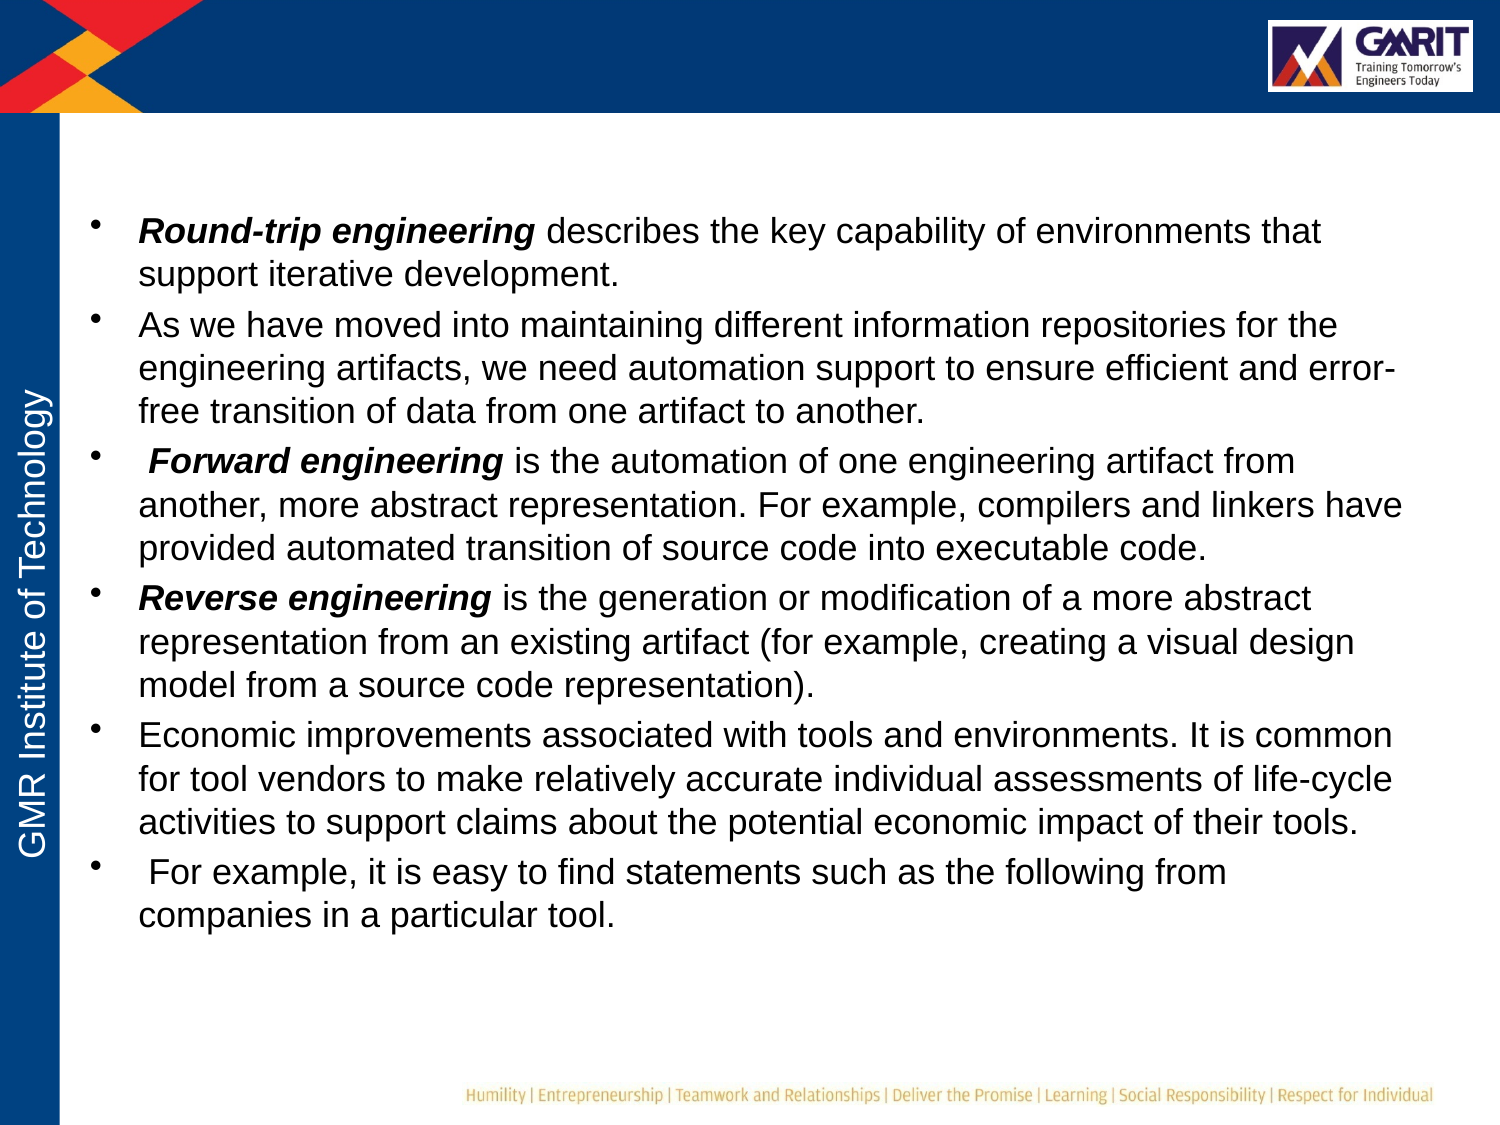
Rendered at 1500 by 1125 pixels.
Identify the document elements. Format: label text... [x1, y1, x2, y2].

picture [0, 0, 1500, 113]
list Round-trip engineering describes the key capability of environments that support iterative development. As we have moved into maintaining different information repositories for the engineering artifacts, we need automation support to ensure efficient and error-free transition of data from one artifact to another. Forward engineering is the automation of one engineering artifact from another, more abstract representation. For example, compilers and linkers have provided automated transition of source code into executable code. Reverse engineering is the generation or modification of a more abstract representation from an existing artifact (for example, creating a visual design model from a source code representation). Economic improvements associated with tools and environments. It is common for tool vendors to make relatively accurate individual assessments of life-cycle activities to support claims about the potential economic impact of their tools. For example, it is easy to find statements such as the following from companies in a particular tool. [75, 200, 1425, 1075]
picture [462, 1082, 1438, 1107]
